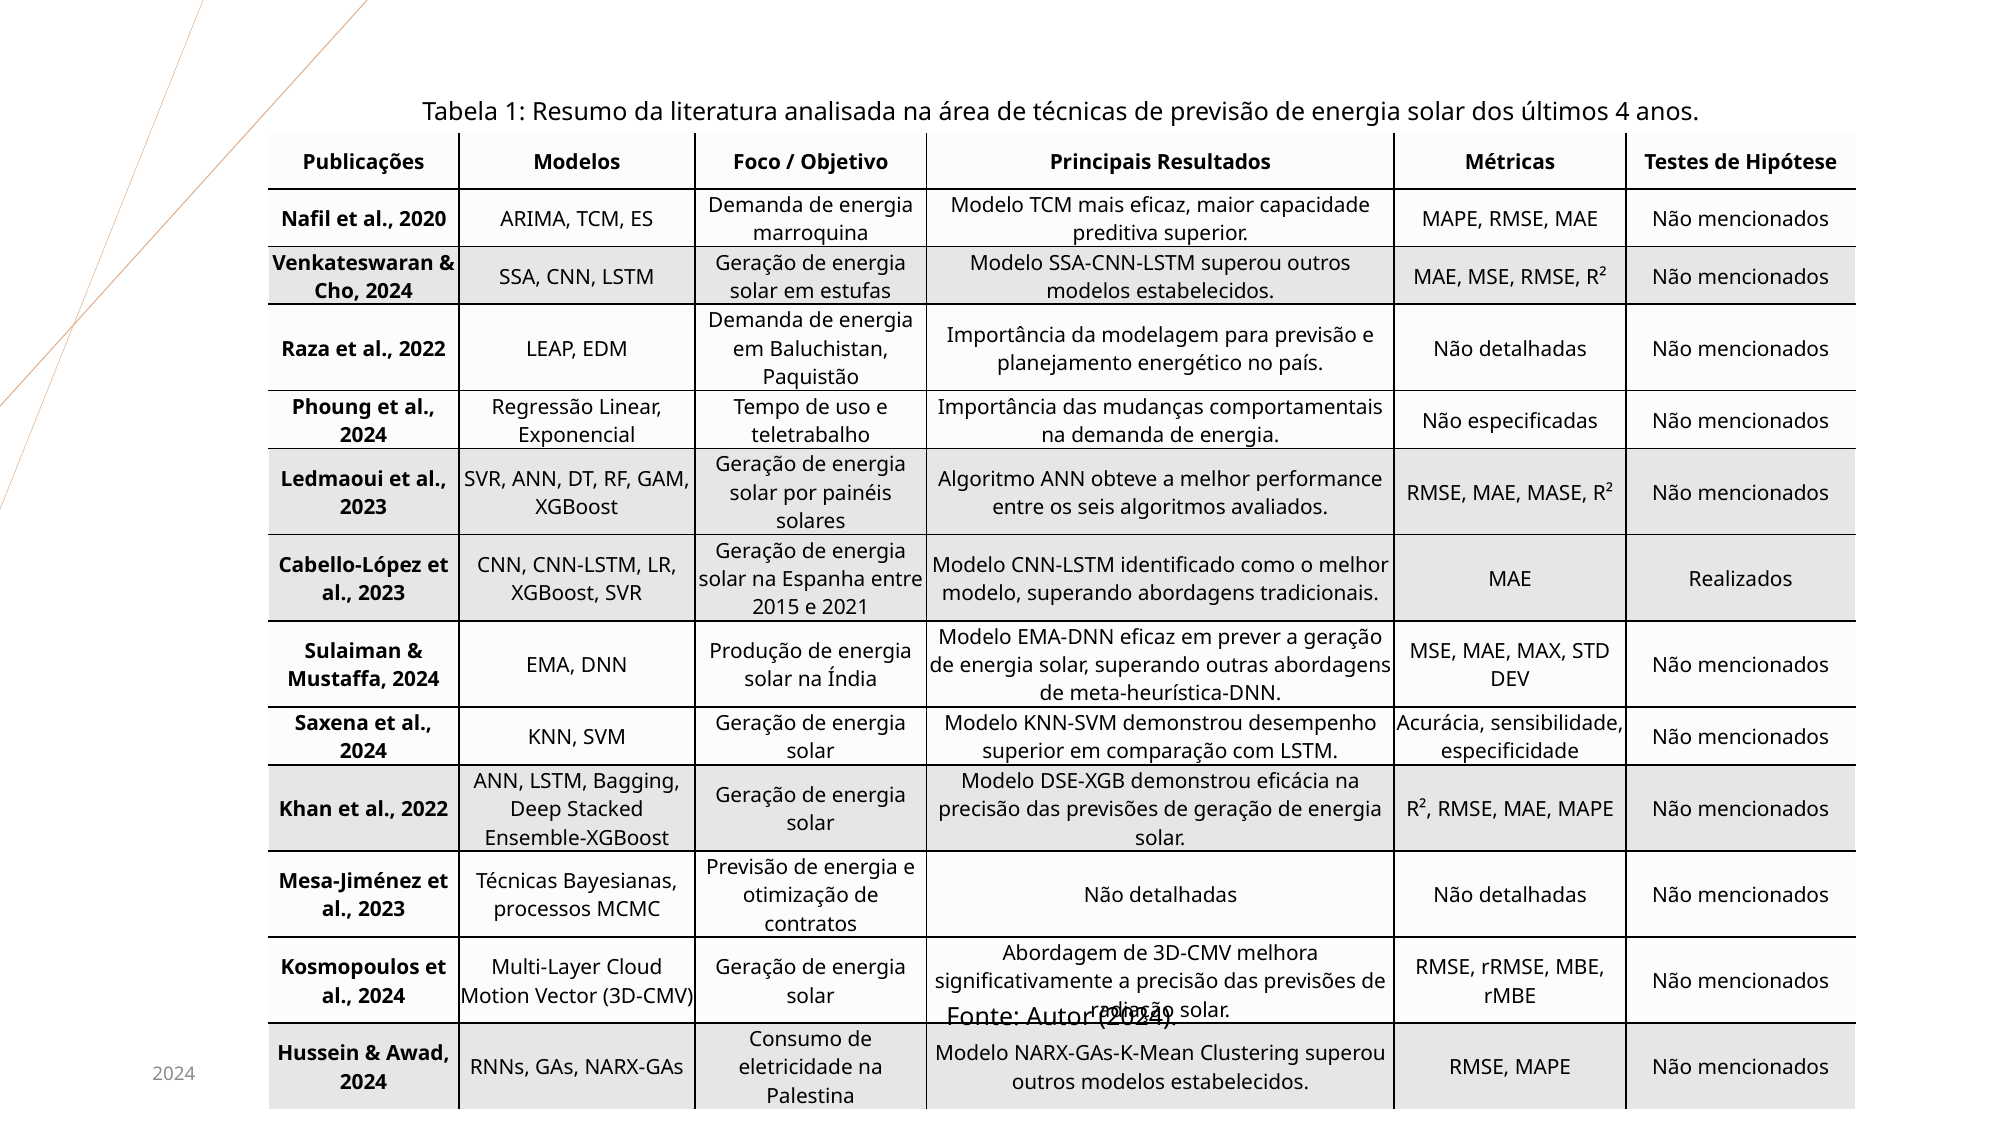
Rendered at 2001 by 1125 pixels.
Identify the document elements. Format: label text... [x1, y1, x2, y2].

table_cell Geração de energia solar [696, 708, 926, 764]
table_header Foco / Objetivo [696, 134, 926, 188]
table_cell RMSE, rRMSE, MBE, rMBE [1395, 938, 1625, 992]
table_cell Hussein & Awad, 2024 [269, 1038, 458, 1109]
table_cell Acurácia, sensibilidade, especificidade [1395, 708, 1625, 764]
table_cell ARIMA, TCM, ES [460, 190, 694, 246]
table_cell Previsão de energia e otimização de contratos [696, 852, 926, 936]
table_cell R², RMSE, MAE, MAPE [1395, 766, 1625, 850]
table_cell Geração de energia solar [696, 766, 926, 850]
table_cell Geração de energia solar [696, 938, 926, 992]
table_cell MSE, MAE, MAX, STD DEV [1395, 622, 1625, 706]
table_cell Importância da modelagem para previsão e planejamento energético no país. [927, 305, 1393, 390]
table_cell Não detalhadas [927, 852, 1393, 936]
table_cell Venkateswaran & Cho, 2024 [269, 247, 458, 303]
table_cell Não mencionados [1627, 247, 1855, 303]
table_cell ANN, LSTM, Bagging, Deep Stacked Ensemble-XGBoost [460, 766, 694, 850]
table_cell Khan et al., 2022 [269, 766, 458, 850]
slide_number 4 [1856, 1042, 1863, 1103]
table_header Publicações [269, 134, 458, 188]
table_cell RMSE, MAE, MASE, R² [1395, 449, 1625, 534]
table_cell Importância das mudanças comportamentais na demanda de energia. [927, 391, 1393, 448]
table_cell Nafil et al., 2020 [269, 190, 458, 246]
table_cell Modelo DSE-XGB demonstrou eficácia na precisão das previsões de geração de energia solar. [927, 766, 1393, 850]
table_cell Modelo NARX-GAs-K-Mean Clustering superou outros modelos estabelecidos. [927, 1038, 1393, 1109]
table_cell Geração de energia solar em estufas [696, 247, 926, 303]
table_cell MAE [1395, 535, 1625, 620]
table_cell Geração de energia solar por painéis solares [696, 449, 926, 534]
table_cell Algoritmo ANN obteve a melhor performance entre os seis algoritmos avaliados. [927, 449, 1393, 534]
table_cell Abordagem de 3D-CMV melhora significativamente a precisão das previsões de radiação solar. [927, 938, 1393, 992]
table_cell EMA, DNN [460, 622, 694, 706]
table_cell LEAP, EDM [460, 305, 694, 390]
table_cell Tempo de uso e teletrabalho [696, 391, 926, 448]
table_cell Regressão Linear, Exponencial [460, 391, 694, 448]
table_cell Não mencionados [1627, 766, 1855, 850]
table_cell Mesa-Jiménez et al., 2023 [269, 852, 458, 936]
table_cell KNN, SVM [460, 708, 694, 764]
table_cell Não mencionados [1627, 305, 1855, 390]
table_cell CNN, CNN-LSTM, LR, XGBoost, SVR [460, 535, 694, 620]
table_header Modelos [460, 134, 694, 188]
table_cell Modelo TCM mais eficaz, maior capacidade preditiva superior. [927, 190, 1393, 246]
table_cell Ledmaoui et al., 2023 [269, 449, 458, 534]
table_cell SVR, ANN, DT, RF, GAM, XGBoost [460, 449, 694, 534]
table_cell Não mencionados [1627, 852, 1855, 936]
table_cell Modelo EMA-DNN eficaz em prever a geração de energia solar, superando outras abordagens de meta-heurística-DNN. [927, 622, 1393, 706]
table_cell Não mencionados [1627, 449, 1855, 534]
table_cell MAPE, RMSE, MAE [1395, 190, 1625, 246]
table_cell Não mencionados [1627, 708, 1855, 764]
table_cell Não mencionados [1627, 391, 1855, 448]
table_cell Multi-Layer Cloud Motion Vector (3D-CMV) [460, 938, 694, 992]
table_cell Técnicas Bayesianas, processos MCMC [460, 852, 694, 936]
table_cell Cabello-López et al., 2023 [269, 535, 458, 620]
table_cell SSA, CNN, LSTM [460, 247, 694, 303]
table_cell Não especificadas [1395, 391, 1625, 448]
table_cell Modelo CNN-LSTM identificado como o melhor modelo, superando abordagens tradicionais. [927, 535, 1393, 620]
table_cell Saxena et al., 2024 [269, 708, 458, 764]
slide_number 2024 [137, 1042, 268, 1103]
table_cell Não detalhadas [1395, 305, 1625, 390]
table_cell Não mencionados [1627, 190, 1855, 246]
table_header Testes de Hipótese [1627, 134, 1855, 188]
table_cell Raza et al., 2022 [269, 305, 458, 390]
table_cell RMSE, MAPE [1395, 1038, 1625, 1109]
text_box Tabela 1: Resumo da literatura analisada na área de técnicas de previsão de energia solar dos últimos 4 anos. [268, 88, 1856, 133]
table_cell Não detalhadas [1395, 852, 1625, 936]
table_cell Modelo KNN-SVM demonstrou desempenho superior em comparação com LSTM. [927, 708, 1393, 764]
text_box Fonte: Autor (2024). [268, 992, 1856, 1038]
table_header Métricas [1395, 134, 1625, 188]
table_cell Não mencionados [1627, 938, 1855, 992]
table_header Principais Resultados [927, 134, 1393, 188]
table_cell Não mencionados [1627, 622, 1855, 706]
table_cell Sulaiman & Mustaffa, 2024 [269, 622, 458, 706]
table_cell Modelo SSA-CNN-LSTM superou outros modelos estabelecidos. [927, 247, 1393, 303]
table_cell Phoung et al., 2024 [269, 391, 458, 448]
table_cell Demanda de energia em Baluchistan, Paquistão [696, 305, 926, 390]
table_cell Consumo de eletricidade na Palestina [696, 1038, 926, 1109]
table_cell Produção de energia solar na Índia [696, 622, 926, 706]
table_cell Não mencionados [1627, 1038, 1855, 1109]
table_cell RNNs, GAs, NARX-GAs [460, 1038, 694, 1109]
table_cell Demanda de energia marroquina [696, 190, 926, 246]
table_cell Geração de energia solar na Espanha entre 2015 e 2021 [696, 535, 926, 620]
table_cell Realizados [1627, 535, 1855, 620]
table_cell Kosmopoulos et al., 2024 [269, 938, 458, 992]
table_cell MAE, MSE, RMSE, R² [1395, 247, 1625, 303]
